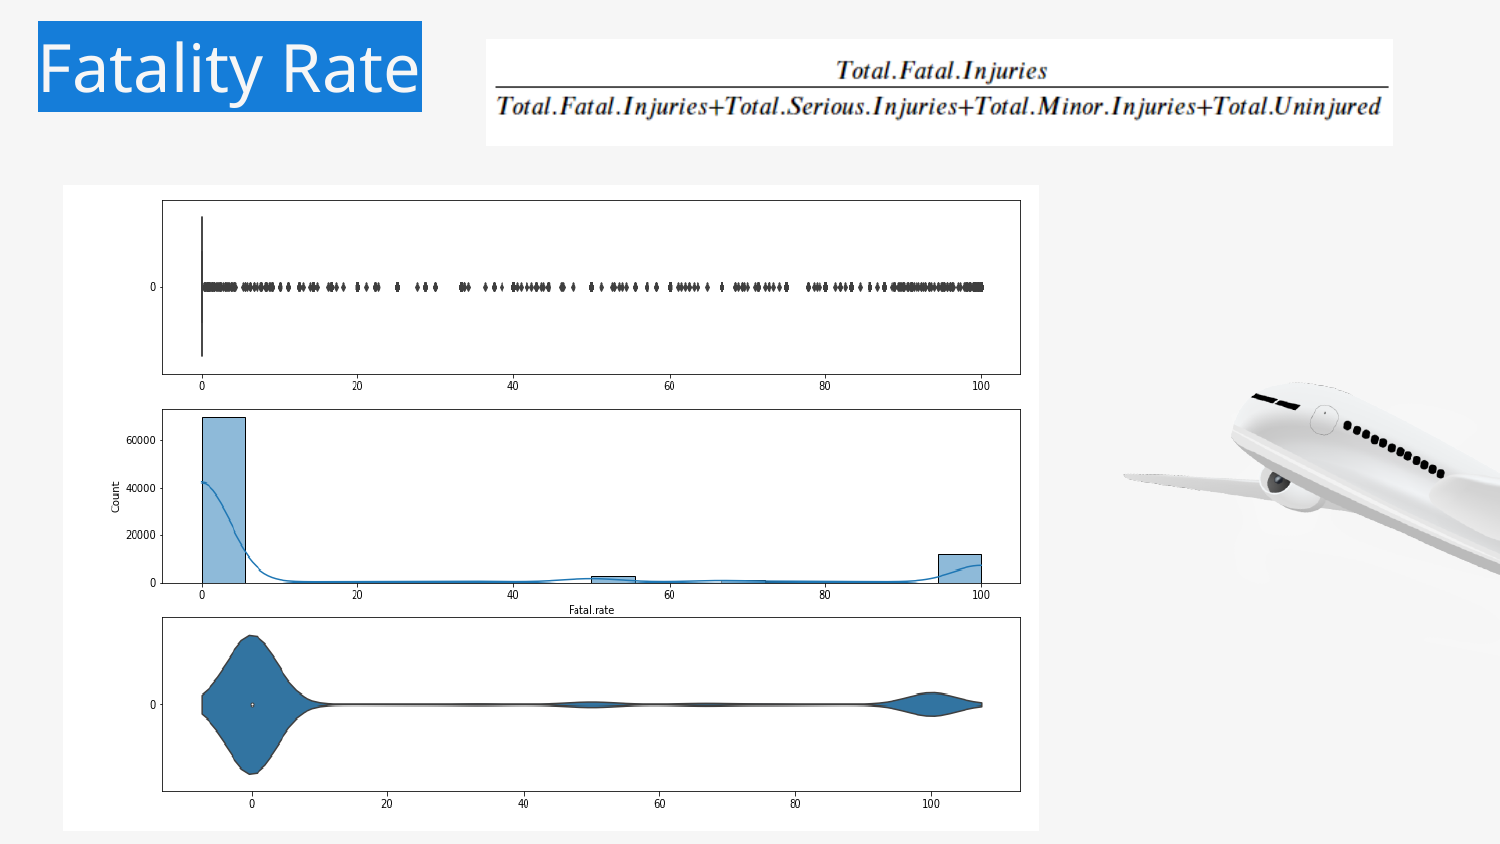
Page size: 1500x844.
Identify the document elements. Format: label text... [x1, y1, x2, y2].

picture [62, 185, 1039, 832]
picture [1076, 295, 1500, 657]
title Fatality Rate [22, 10, 1289, 105]
picture [486, 39, 1393, 147]
